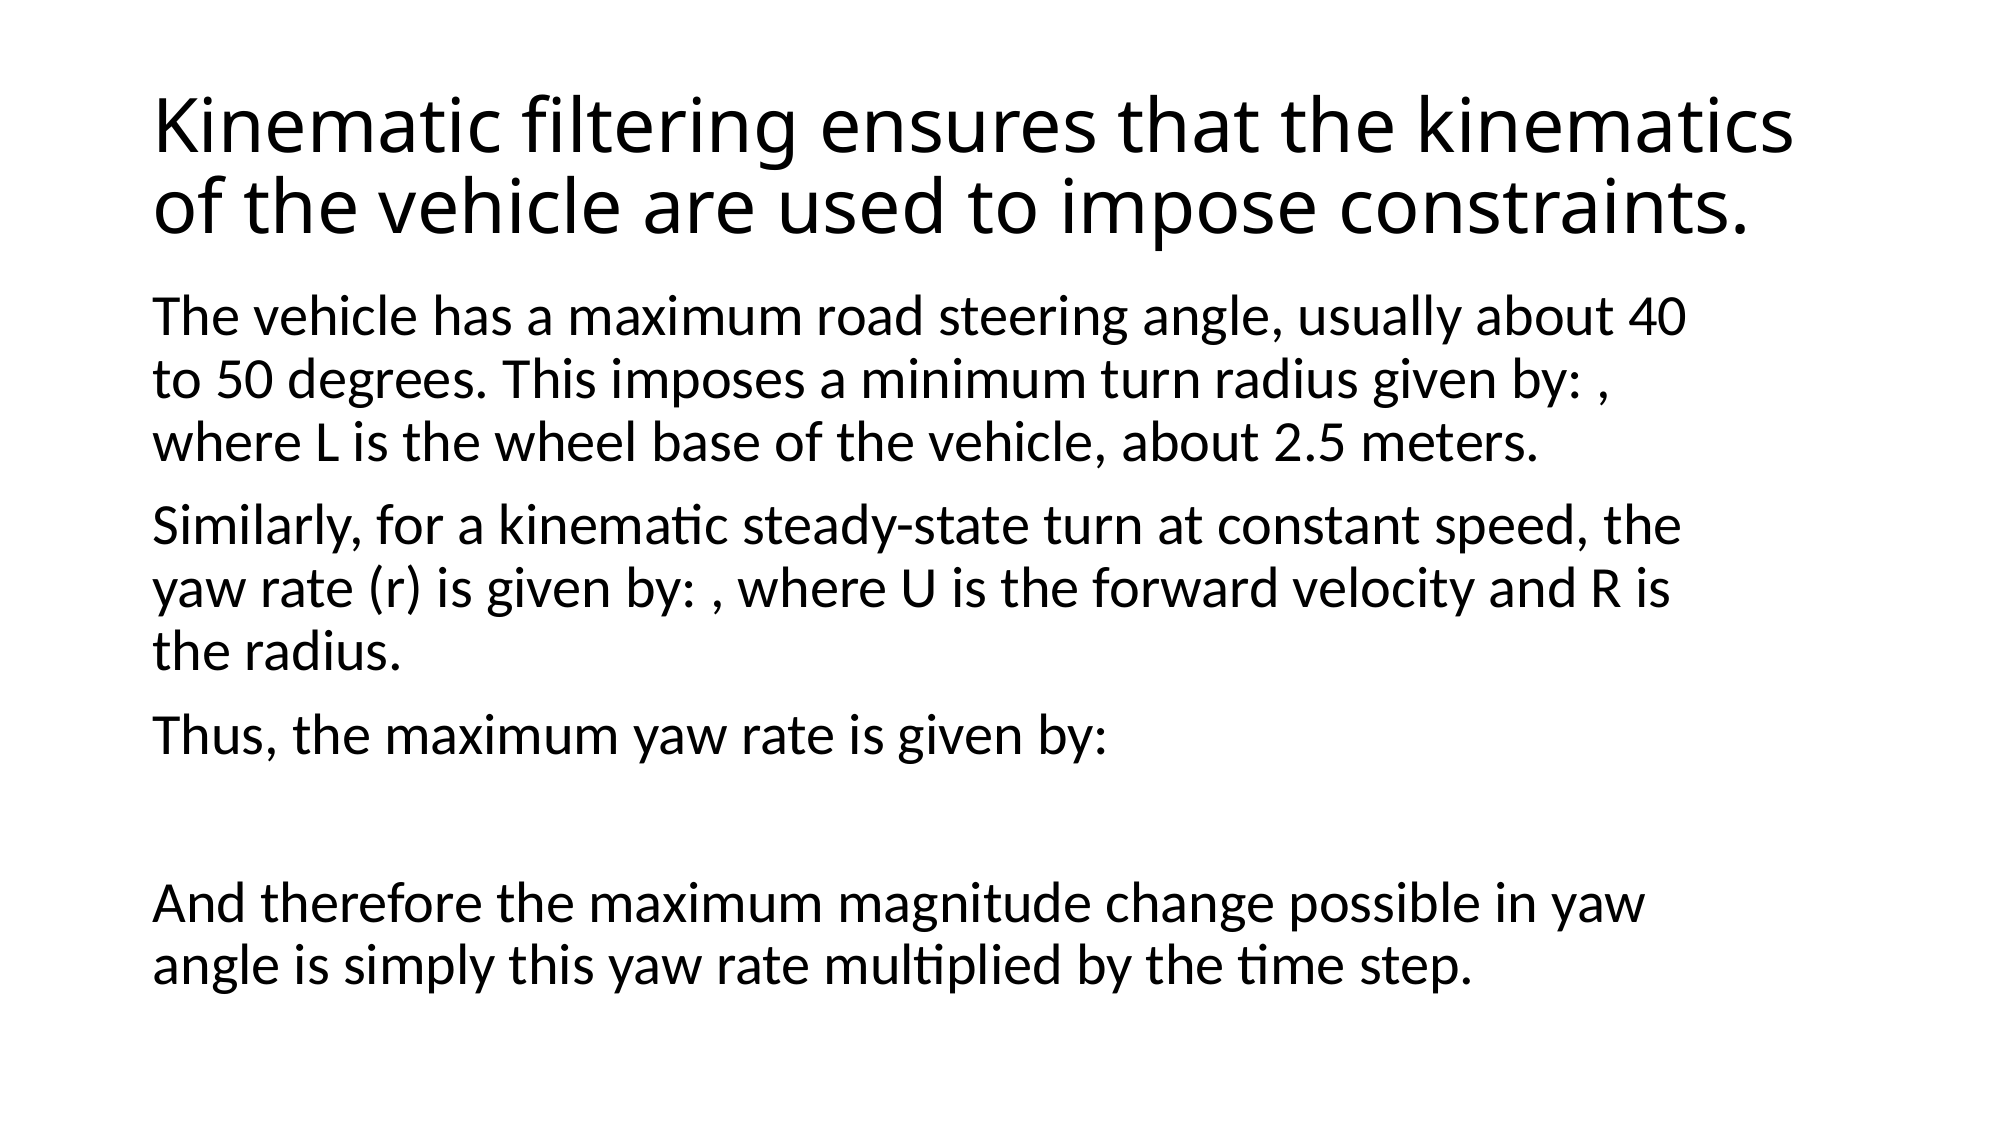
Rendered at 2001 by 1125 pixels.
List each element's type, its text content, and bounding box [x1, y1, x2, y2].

title Kinematic filtering ensures that the kinematics of the vehicle are used to impose constraints. [137, 59, 1863, 278]
